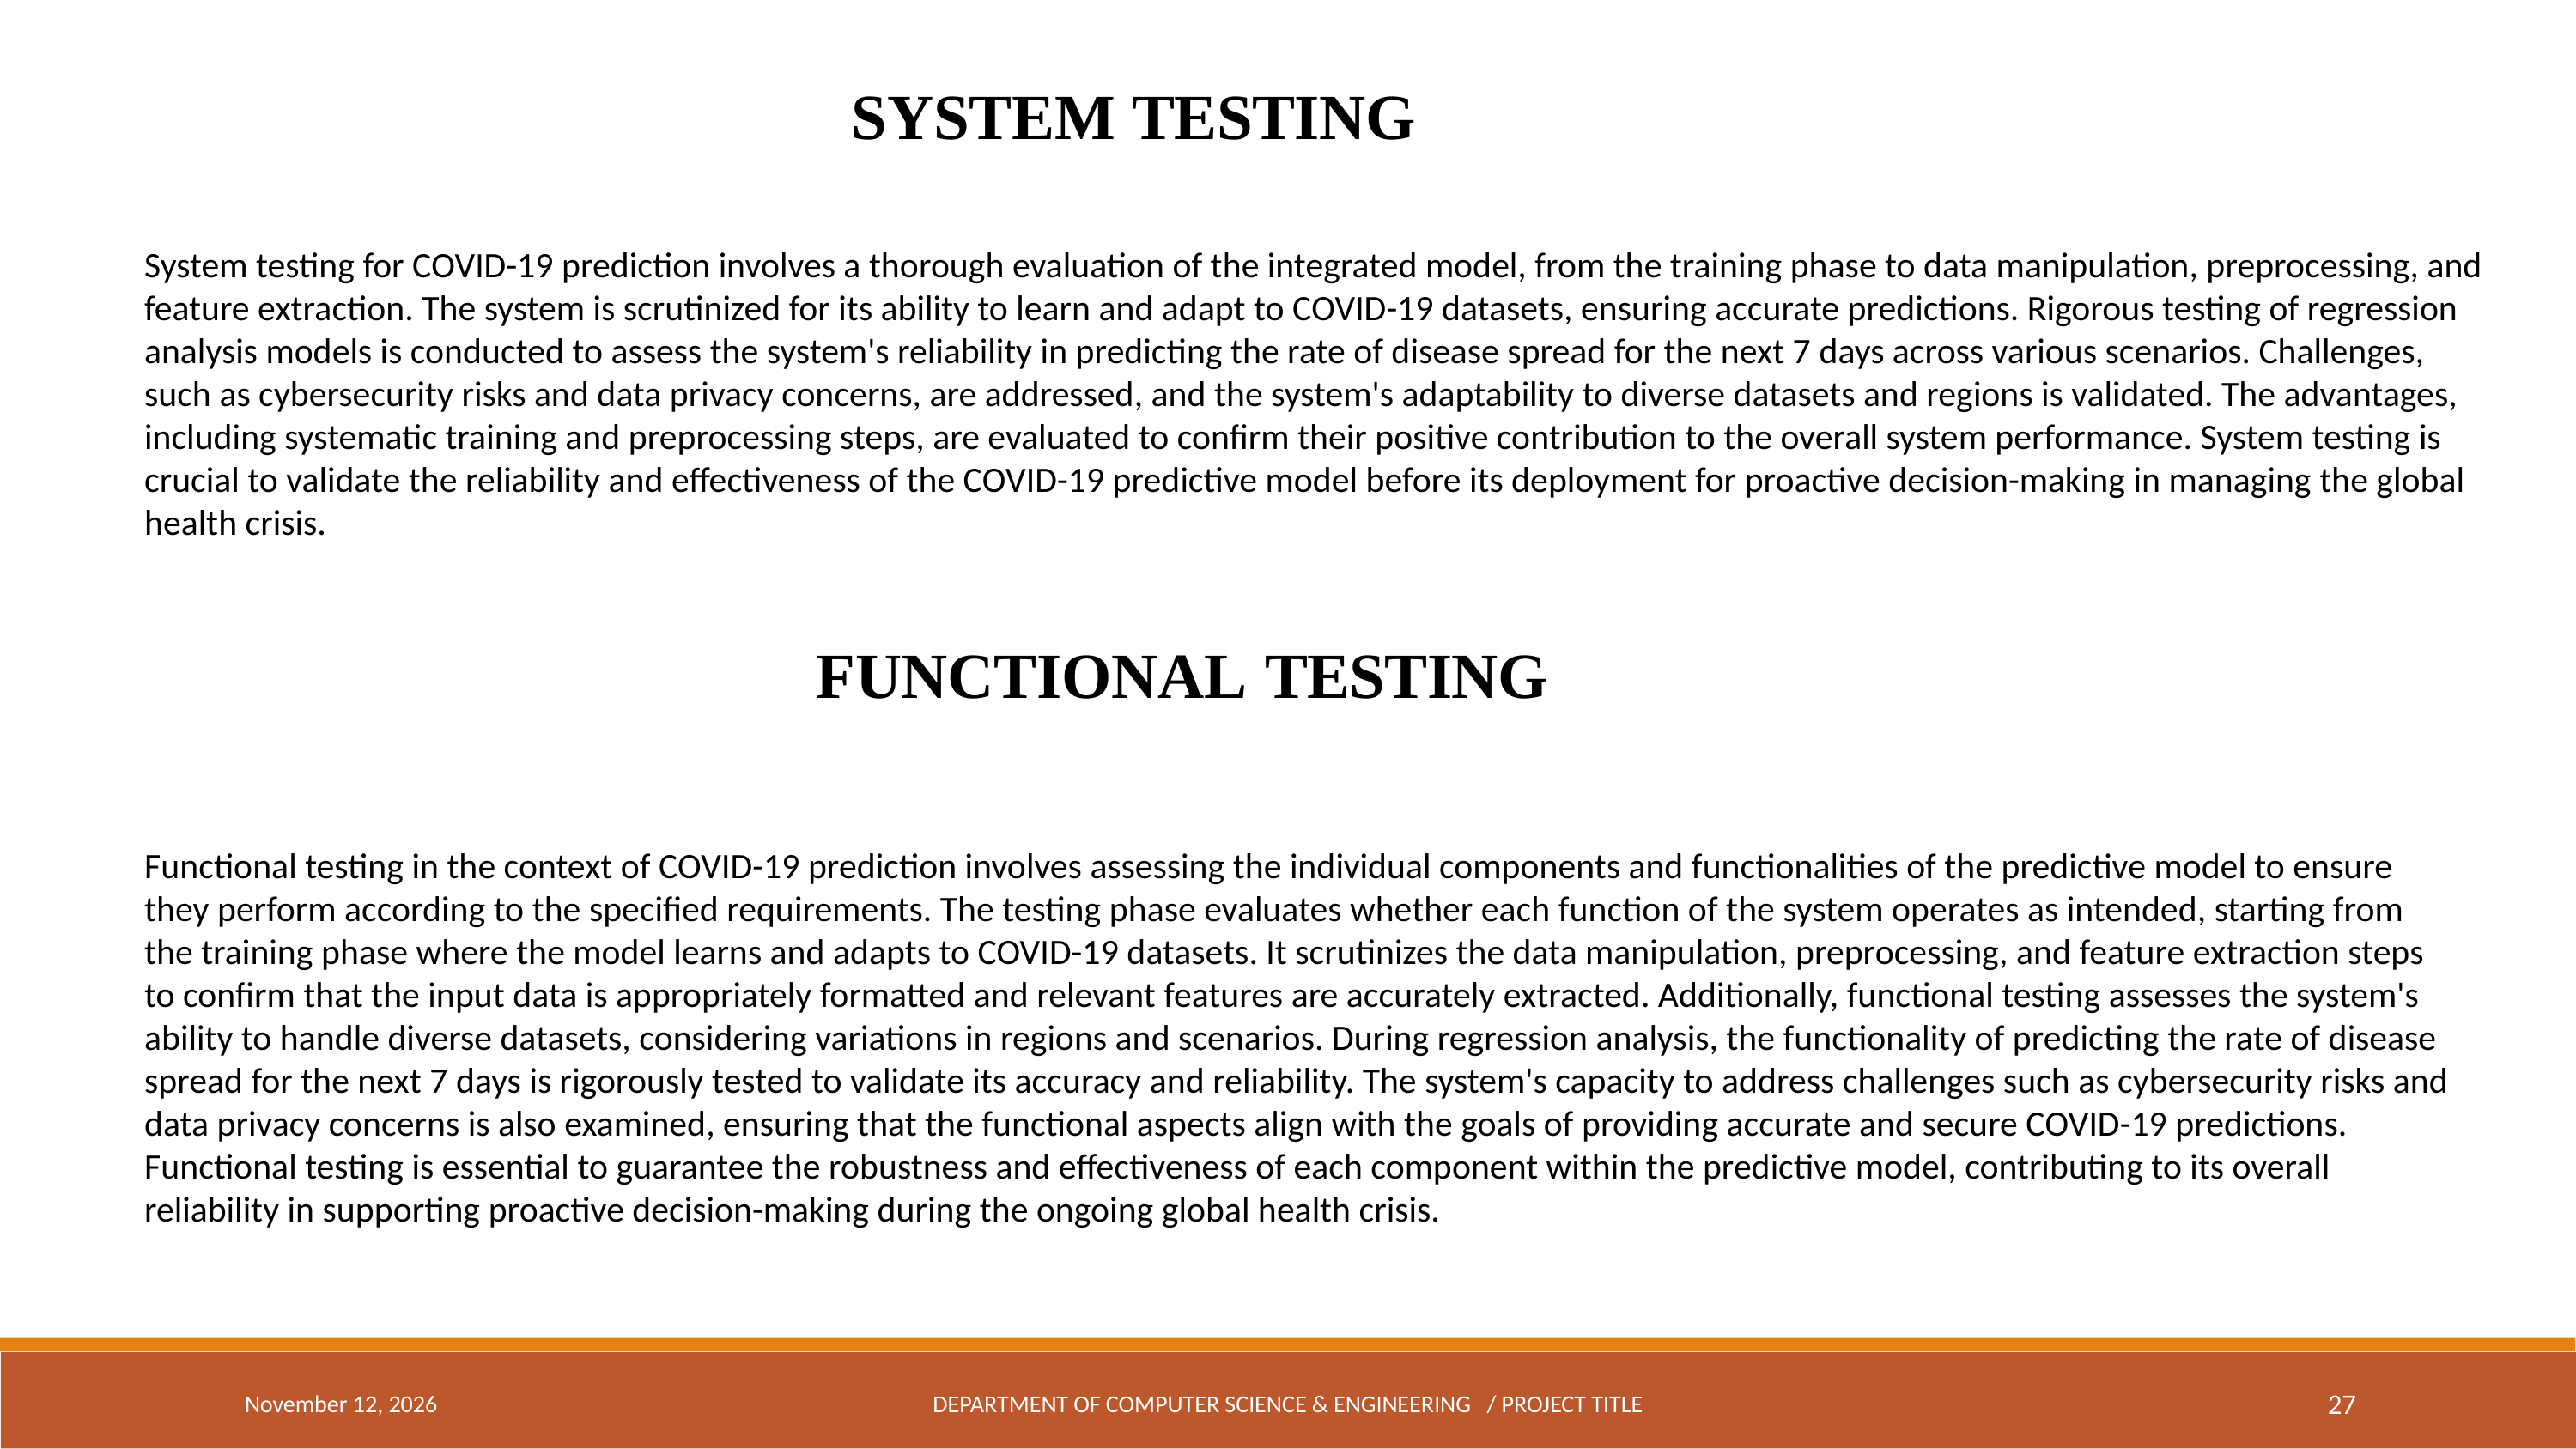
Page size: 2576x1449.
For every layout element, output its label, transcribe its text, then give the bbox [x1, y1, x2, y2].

text_box Functional testing in the context of COVID-19 prediction involves assessing the individual components and functionalities of the predictive model to ensure they perform according to the specified requirements. The testing phase evaluates whether each function of the system operates as intended, starting from the training phase where the model learns and adapts to COVID-19 datasets. It scrutinizes the data manipulation, preprocessing, and feature extraction steps to confirm that the input data is appropriately formatted and relevant features are accurately extracted. Additionally, functional testing assesses the system's ability to handle diverse datasets, considering variations in regions and scenarios. During regression analysis, the functionality of predicting the rate of disease spread for the next 7 days is rigorously tested to validate its accuracy and reliability. The system's capacity to address challenges such as cybersecurity risks and data privacy concerns is also examined, ensuring that the functional aspects align with the goals of providing accurate and secure COVID-19 predictions. Functional testing is essential to guarantee the robustness and effectiveness of each component within the predictive model, contributing to its overall reliability in supporting proactive decision-making during the ongoing global health crisis. [131, 836, 2471, 1236]
text_box System testing for COVID-19 prediction involves a thorough evaluation of the integrated model, from the training phase to data manipulation, preprocessing, and feature extraction. The system is scrutinized for its ability to learn and adapt to COVID-19 datasets, ensuring accurate predictions. Rigorous testing of regression analysis models is conducted to assess the system's reliability in predicting the rate of disease spread for the next 7 days across various scenarios. Challenges, such as cybersecurity risks and data privacy concerns, are addressed, and the system's adaptability to diverse datasets and regions is validated. The advantages, including systematic training and preprocessing steps, are evaluated to confirm their positive contribution to the overall system performance. System testing is crucial to validate the reliability and effectiveness of the COVID-19 predictive model before its deployment for proactive decision-making in managing the global health crisis. [131, 235, 2509, 549]
text_box SYSTEM TESTING [836, 69, 1526, 160]
slide_number 27 [2092, 1364, 2369, 1442]
text_box FUNCTIONAL TESTING [801, 627, 1658, 718]
footer DEPARTMENT OF COMPUTER SCIENCE & ENGINEERING / PROJECT TITLE [779, 1364, 1798, 1442]
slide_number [232, 1364, 755, 1442]
